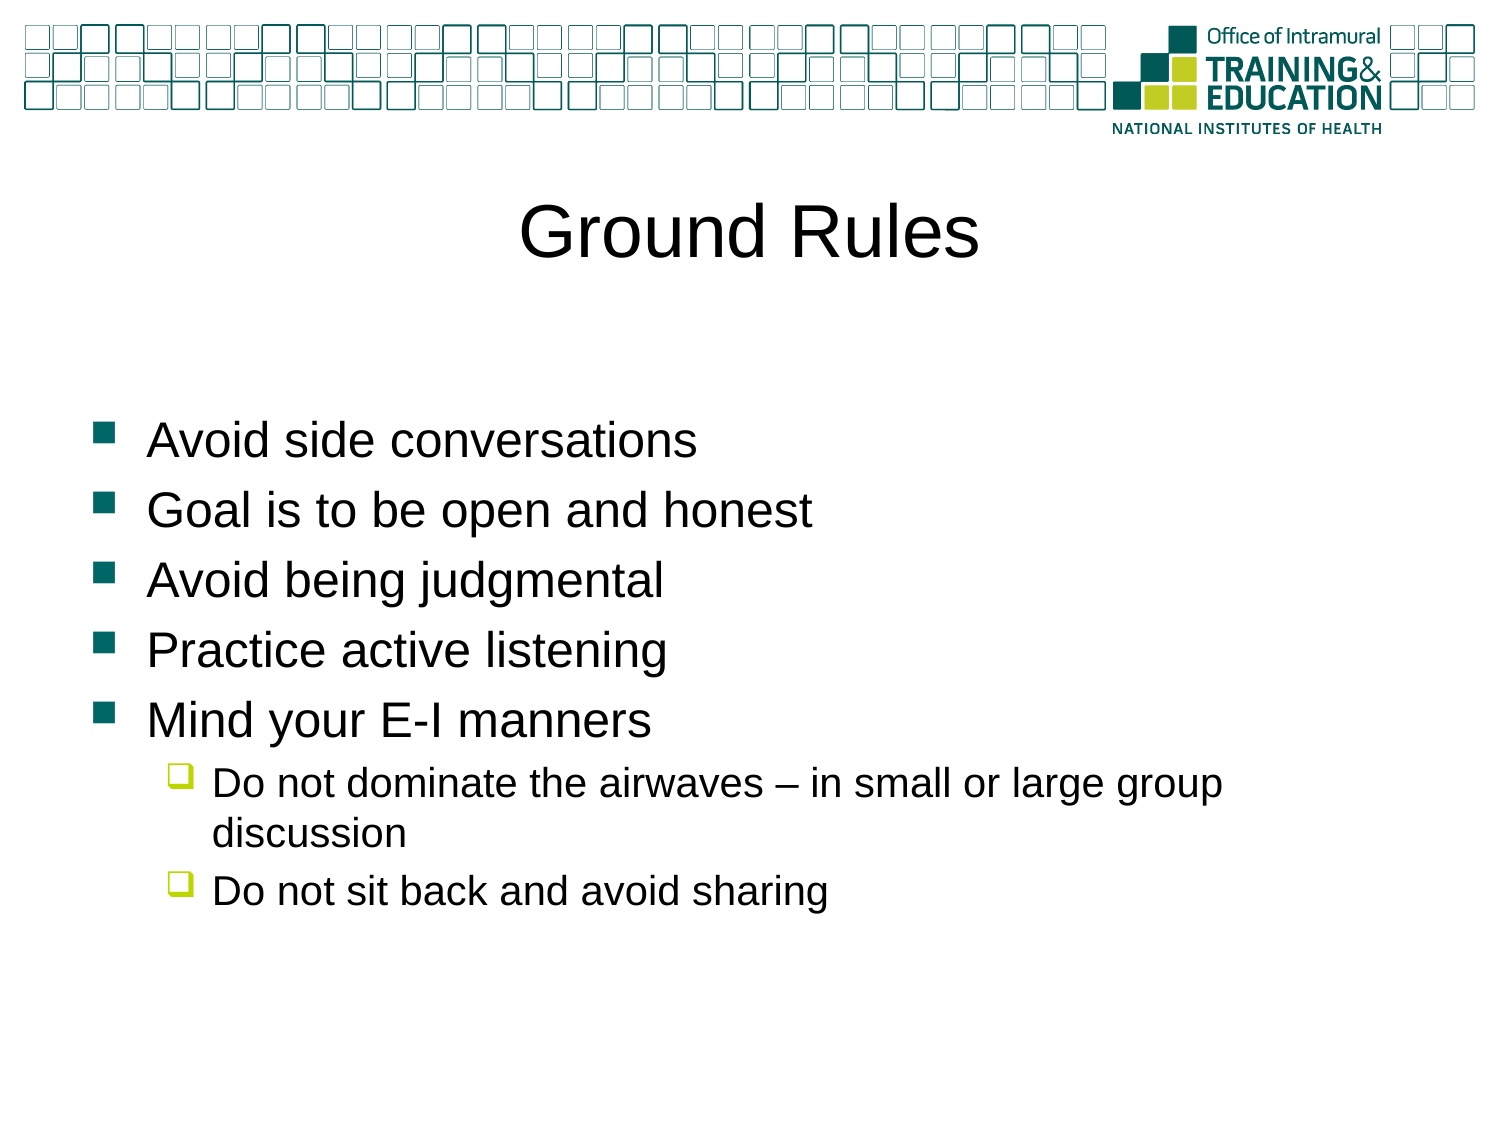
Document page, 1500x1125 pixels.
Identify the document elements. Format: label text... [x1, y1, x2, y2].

picture [24, 24, 1475, 134]
title Ground Rules [75, 174, 1425, 338]
list Avoid side conversations Goal is to be open and honest Avoid being judgmental Practice active listening Mind your E-I manners Do not dominate the airwaves – in small or large group discussion Do not sit back and avoid sharing [75, 399, 1425, 925]
